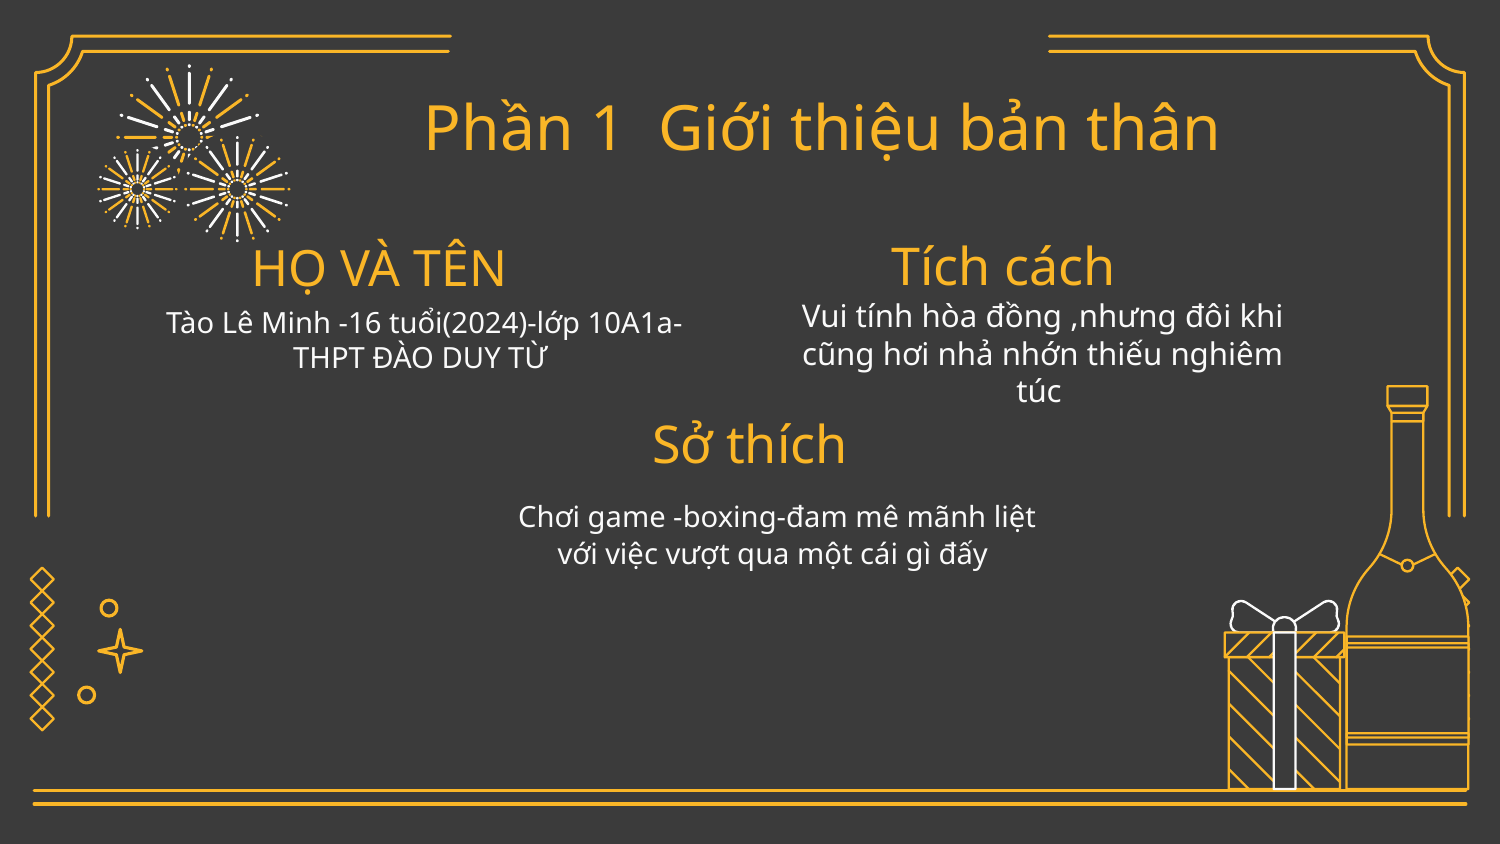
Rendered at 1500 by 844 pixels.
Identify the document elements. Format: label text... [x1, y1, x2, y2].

text_box [78, 687, 95, 703]
title Phần 1 Giới thiệu bản thân [308, 72, 1383, 167]
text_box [1223, 599, 1346, 791]
subtitle Vui tính hòa đồng ,nhưng đôi khi cũng hơi nhả nhớn thiếu nghiêm túc [763, 281, 1323, 385]
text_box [154, 106, 321, 272]
subtitle Sở thích [541, 409, 959, 489]
text_box [101, 600, 117, 617]
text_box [1345, 384, 1470, 791]
subtitle Chơi game -boxing-đam mê mãnh liệt với việc vượt qua một cái gì đấy [489, 483, 1066, 587]
subtitle Tào Lê Minh -16 tuổi(2024)-lớp 10A1a-THPT ĐÀO DUY TỪ [116, 289, 731, 410]
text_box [75, 126, 200, 252]
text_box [75, 23, 304, 126]
subtitle HỌ VÀ TÊN [236, 231, 655, 289]
subtitle Tích cách [876, 231, 1295, 281]
